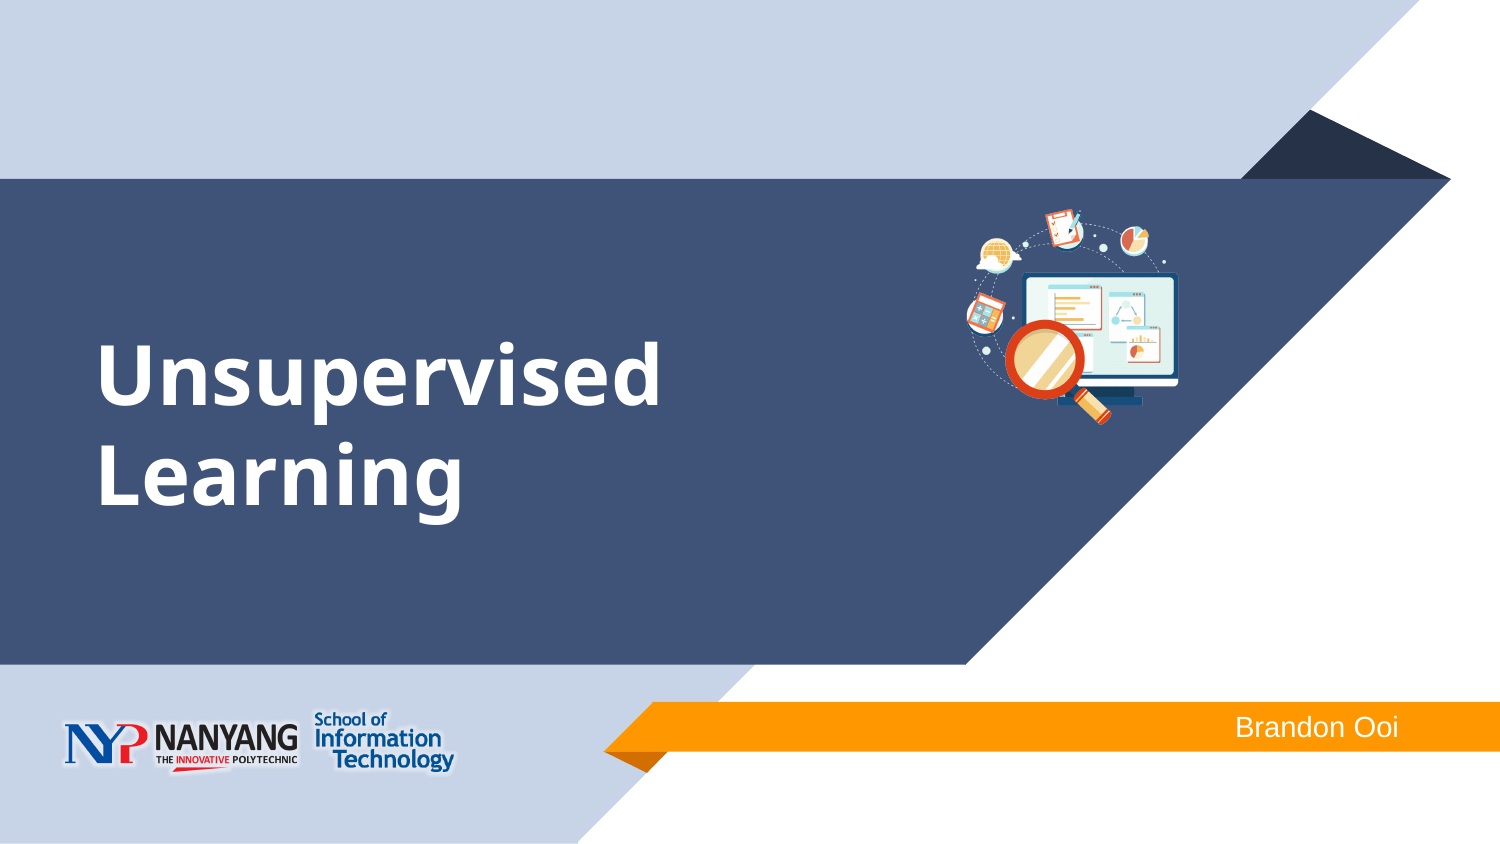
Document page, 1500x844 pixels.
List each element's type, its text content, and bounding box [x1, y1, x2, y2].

picture [939, 178, 1211, 458]
title Unsupervised Learning [79, 178, 939, 665]
picture [315, 712, 454, 772]
picture [65, 724, 297, 772]
text_box Brandon Ooi [1220, 701, 1415, 752]
